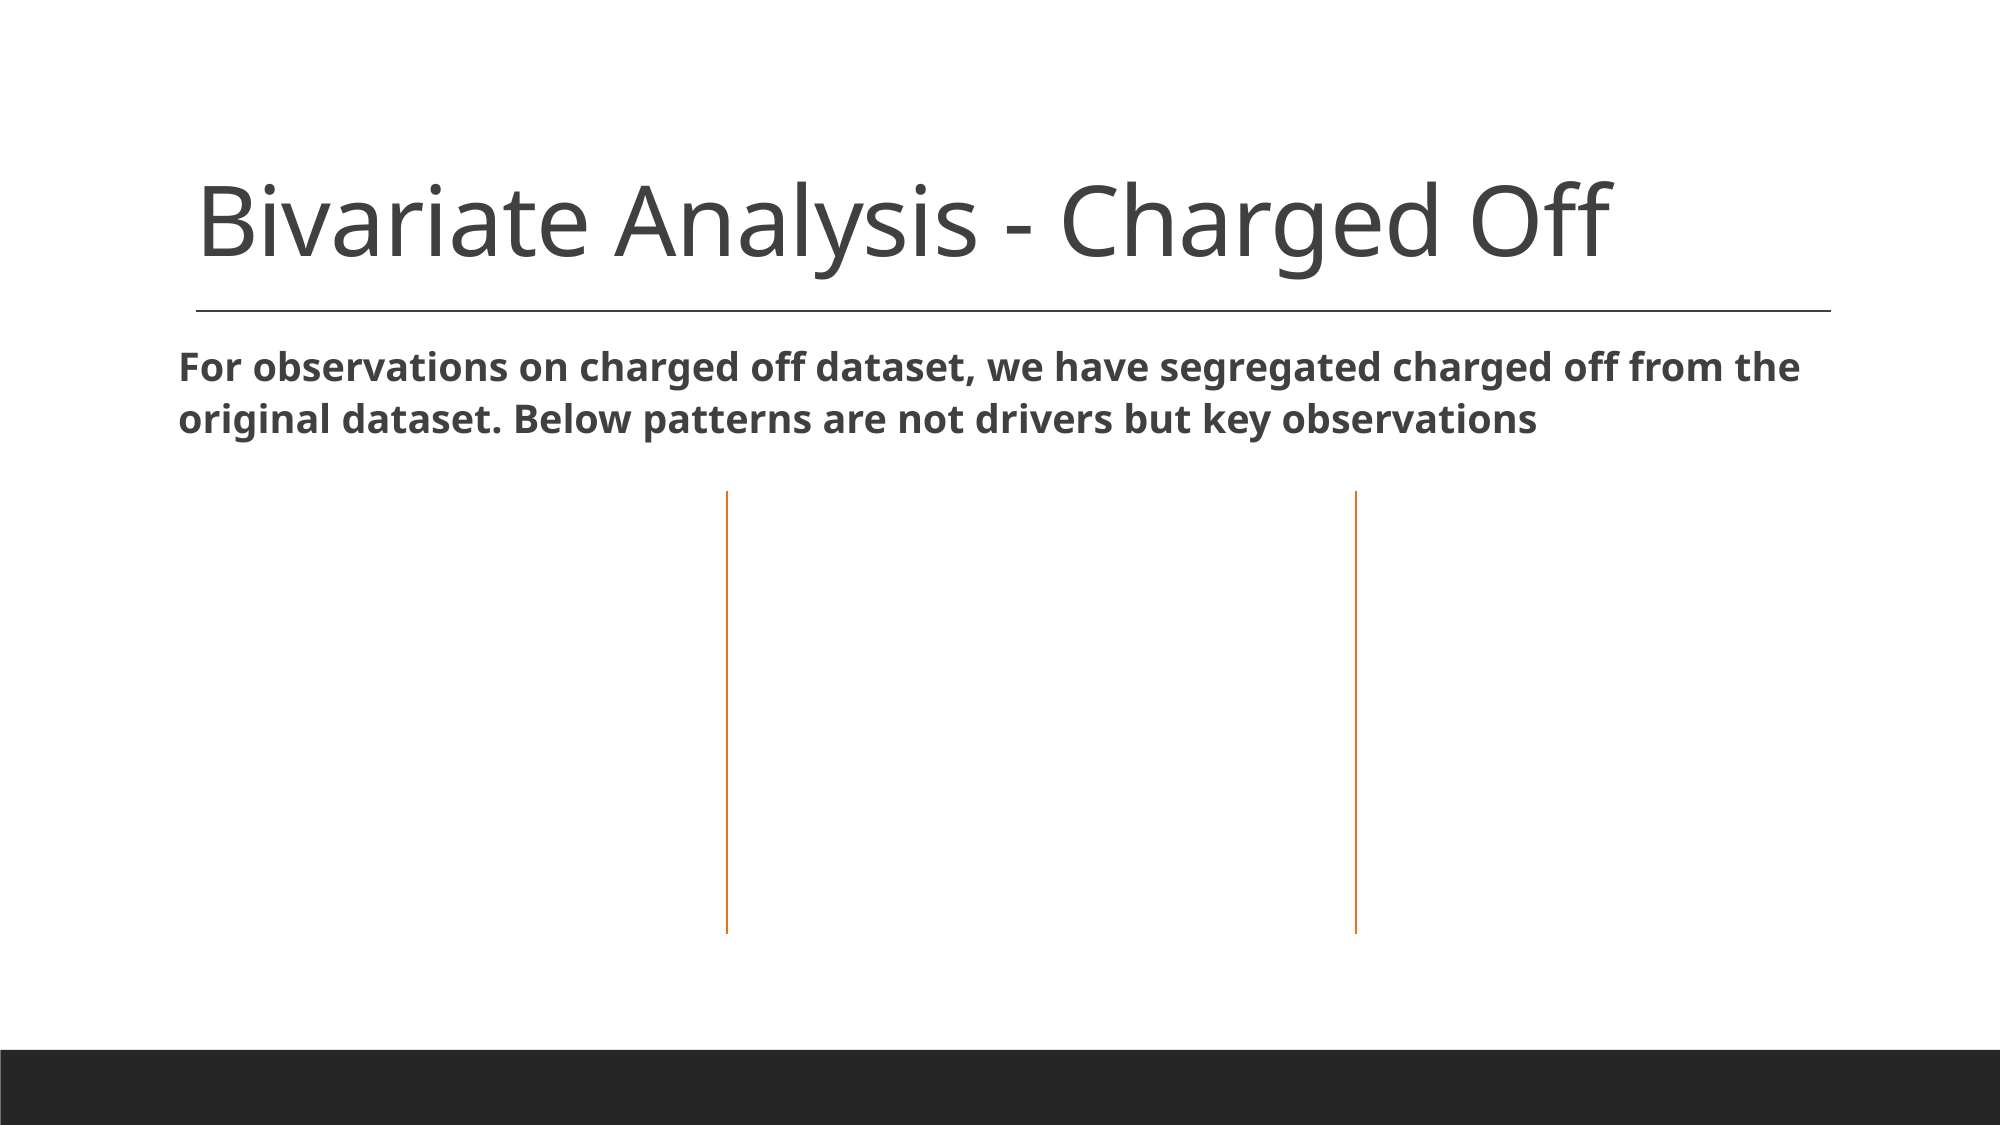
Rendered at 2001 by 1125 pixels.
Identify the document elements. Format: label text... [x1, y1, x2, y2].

title Bivariate Analysis - Charged Off [180, 47, 1830, 285]
text_box For observations on charged off dataset, we have segregated charged off from the original dataset. Below patterns are not drivers but key observations [148, 329, 1830, 947]
